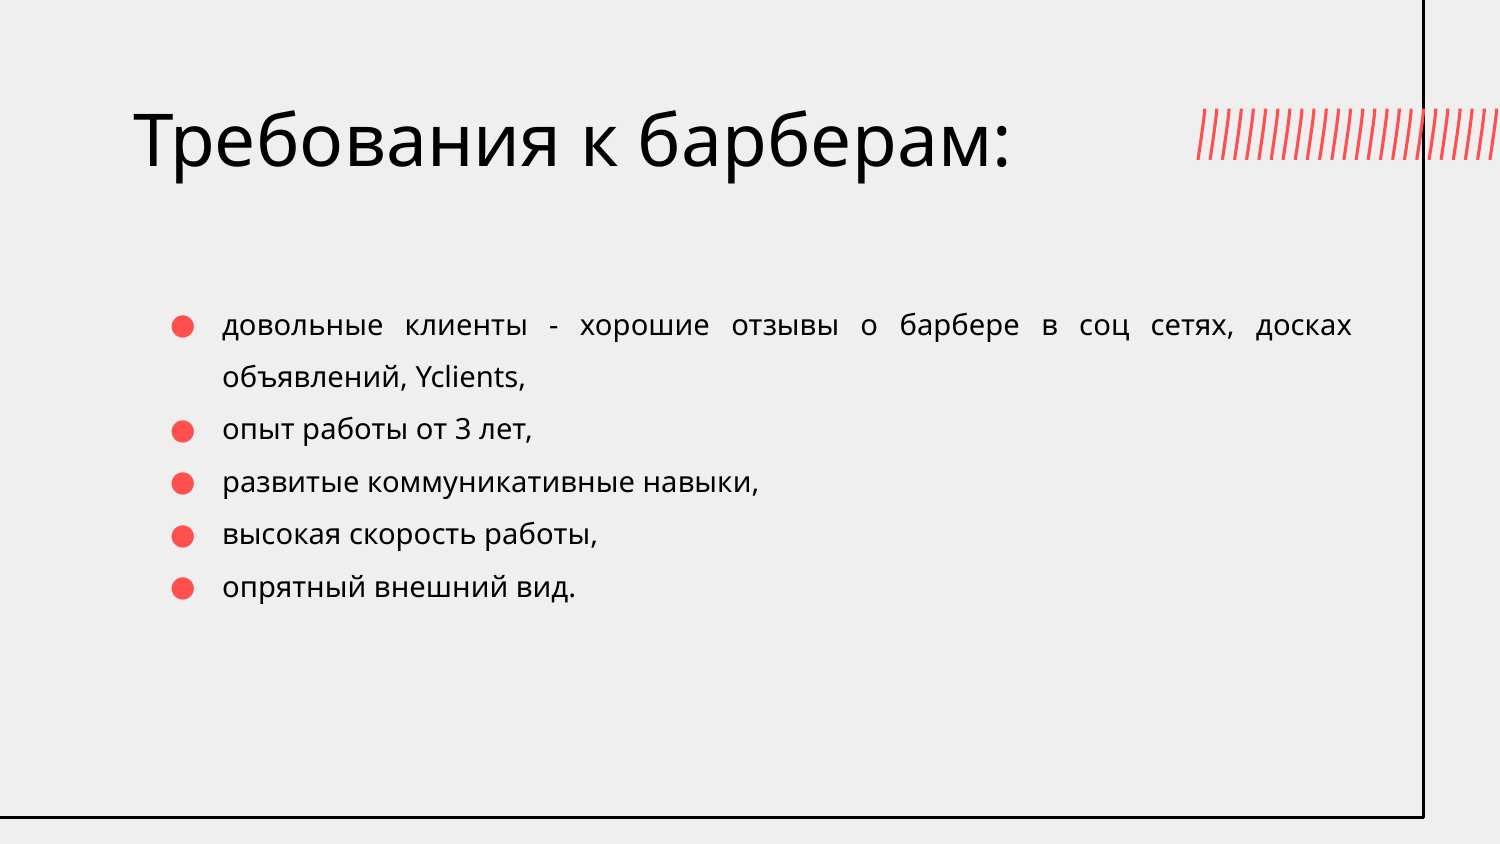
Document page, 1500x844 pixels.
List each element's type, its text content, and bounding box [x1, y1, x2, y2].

title Требования к барберам: [118, 78, 1382, 173]
subtitle довольные клиенты - хорошие отзывы о барбере в соц сетях, досках объявлений, Yclients, опыт работы от 3 лет, развитые коммуникативные навыки, высокая скорость работы, опрятный внешний вид. [132, 273, 1368, 650]
